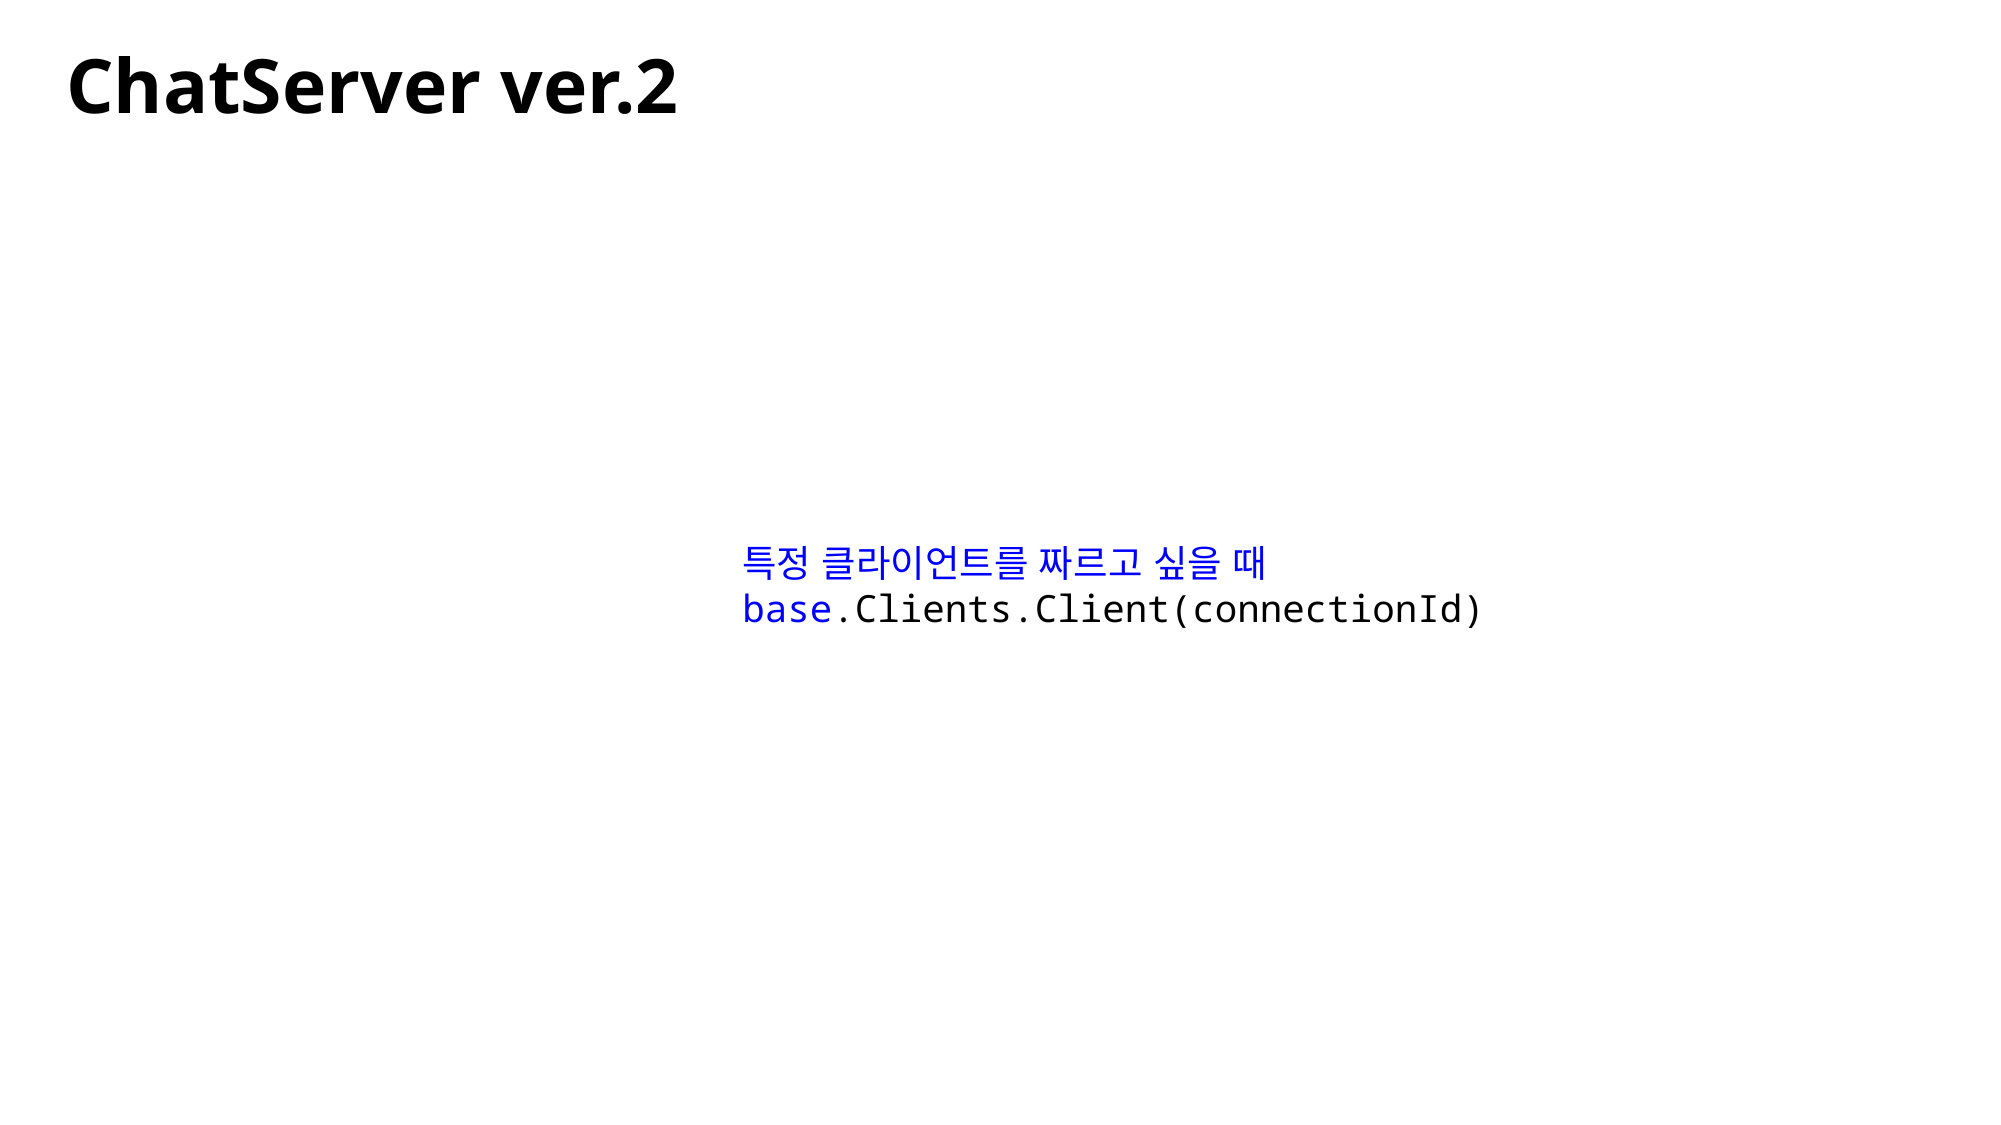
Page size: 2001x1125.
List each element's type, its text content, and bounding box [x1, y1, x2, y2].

text_box ChatServer ver.2 [51, 30, 1072, 136]
text_box 특정 클라이언트를 짜르고 싶을 때 base.Clients.Client(connectionId) [727, 532, 1500, 637]
